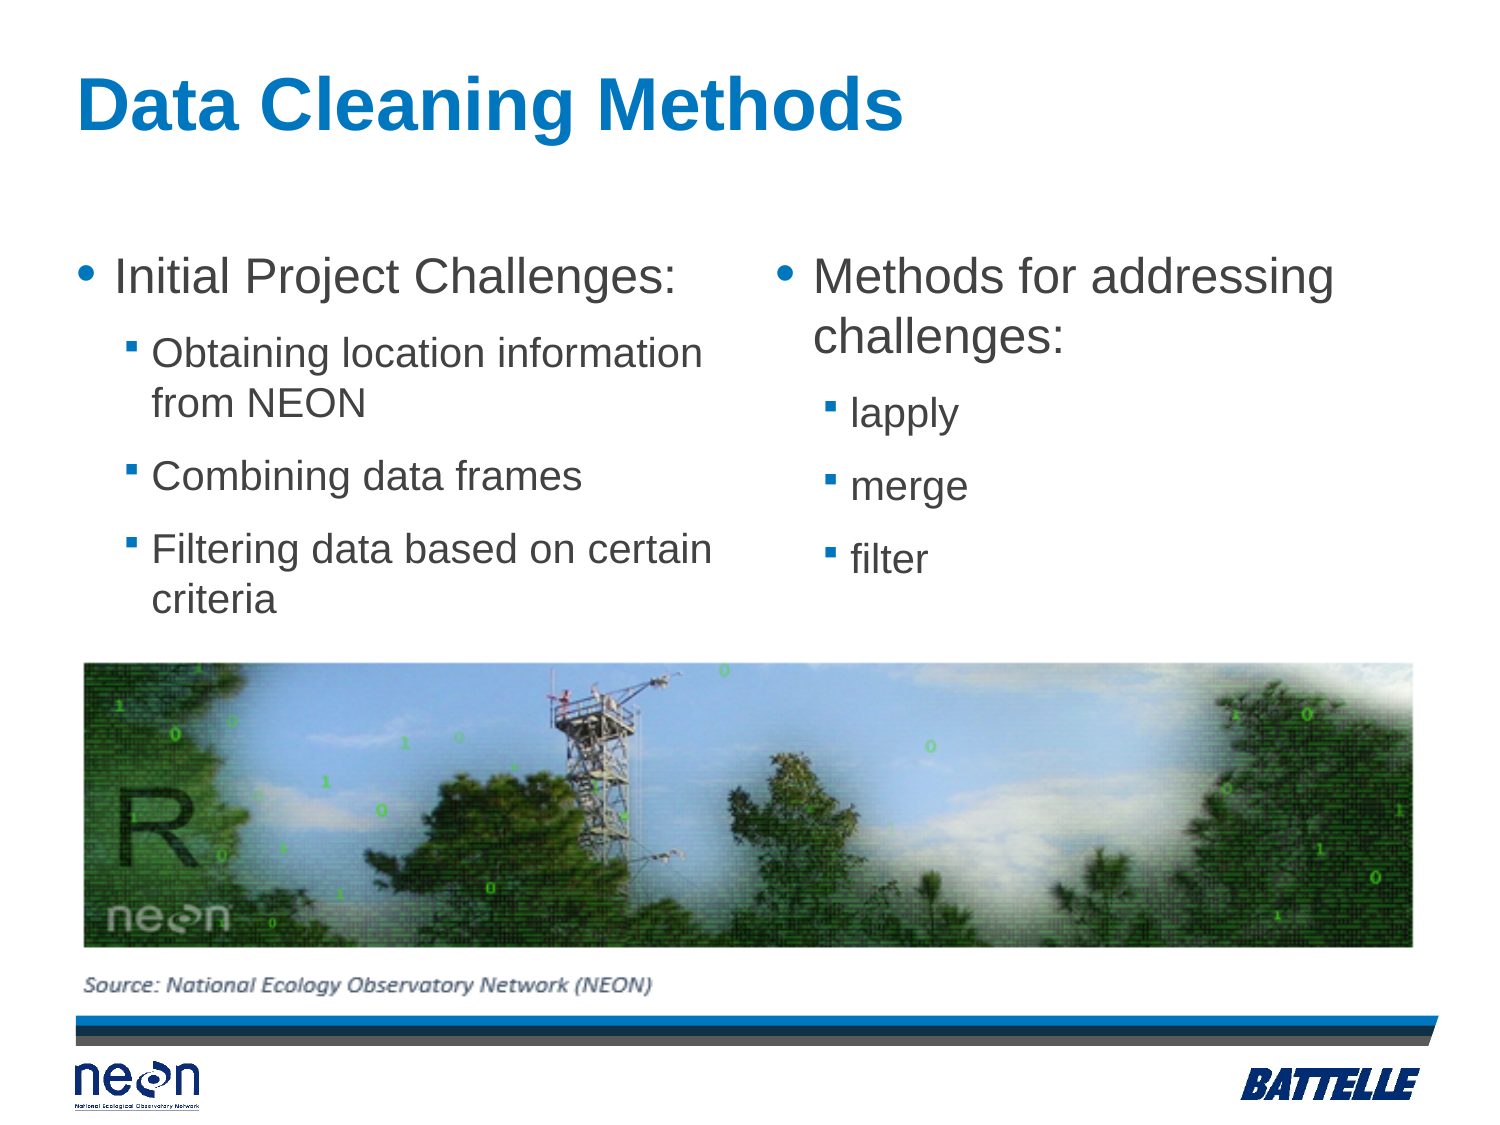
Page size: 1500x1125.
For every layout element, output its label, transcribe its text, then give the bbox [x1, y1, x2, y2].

list Initial Project Challenges: Obtaining location information from NEON Combining data frames Filtering data based on certain criteria [76, 243, 725, 654]
picture [1240, 1068, 1420, 1100]
picture [76, 654, 1424, 1004]
list Methods for addressing challenges: lapply merge filter [775, 243, 1424, 654]
picture [75, 1061, 199, 1111]
title Data Cleaning Methods [76, 68, 1424, 227]
